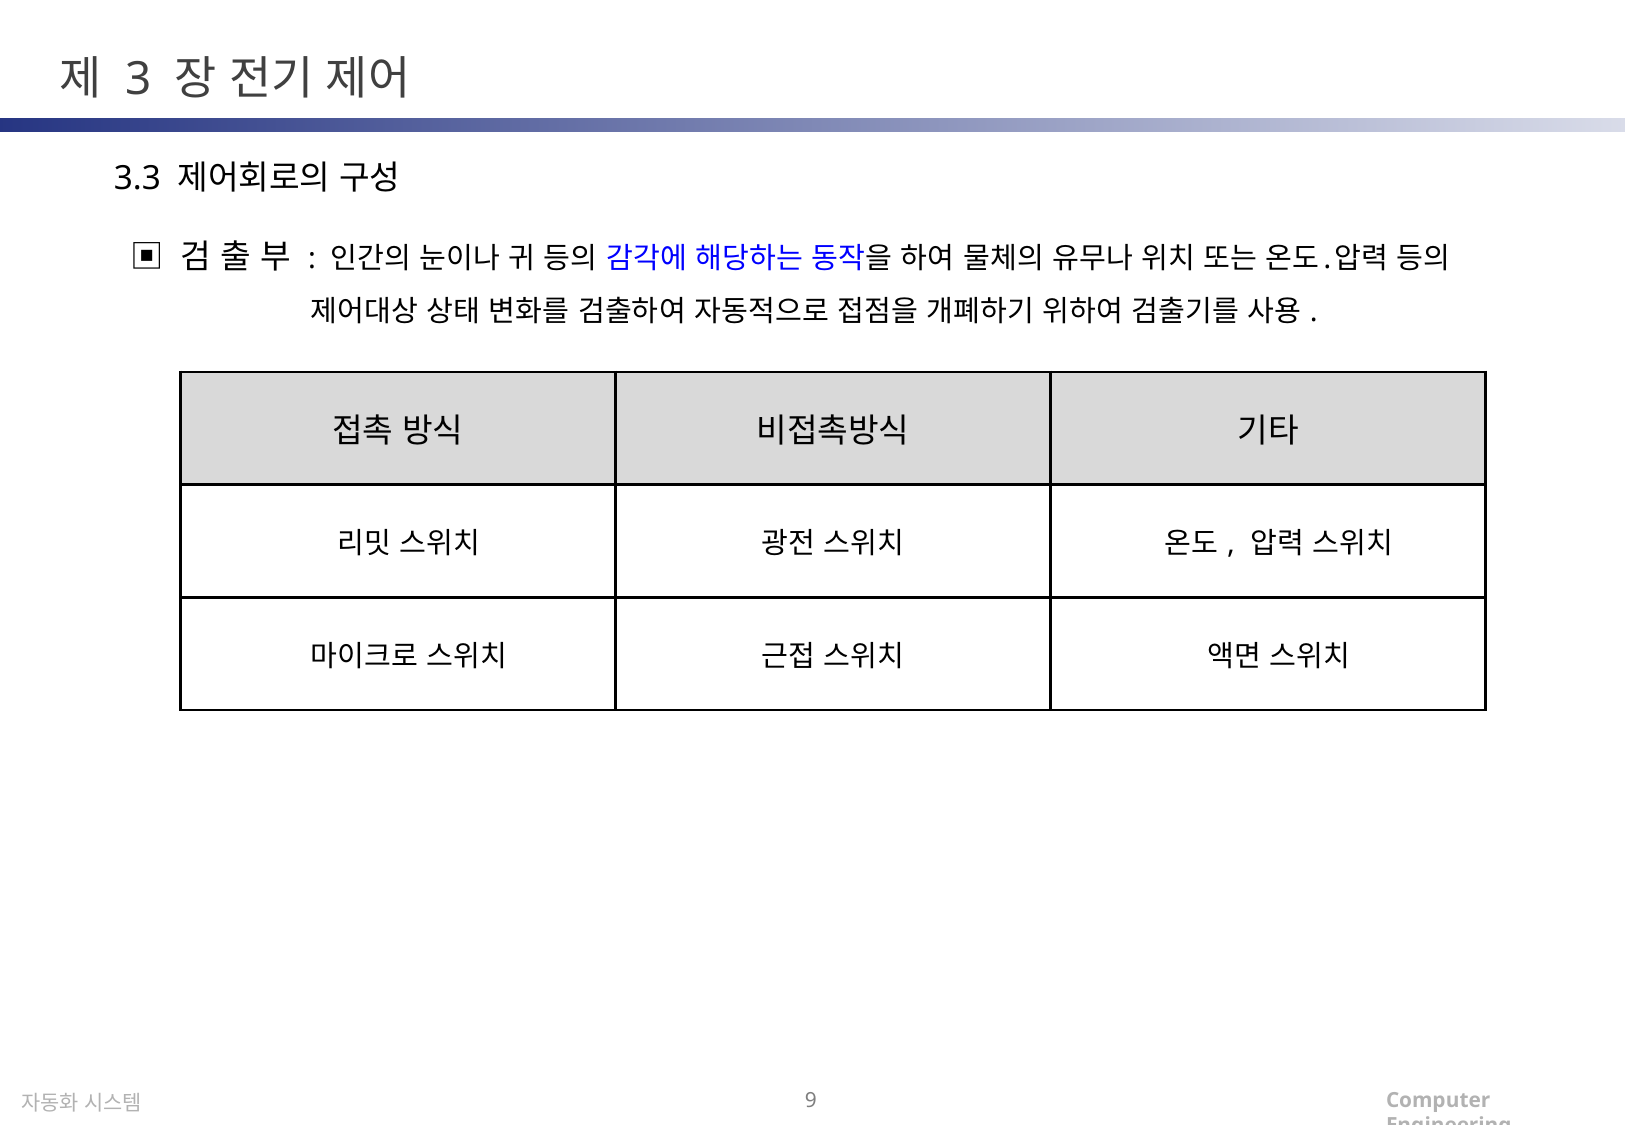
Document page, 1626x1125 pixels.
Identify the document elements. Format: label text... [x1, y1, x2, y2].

text_box 제 3 장 전기 제어 [44, 39, 1522, 120]
table_header 비접촉방식 [617, 373, 1049, 483]
table_cell 마이크로 스위치 [182, 599, 614, 709]
table_cell 광전 스위치 [617, 486, 1049, 596]
text_box ▣ 검 출 부 : 인간의 눈이나 귀 등의 감각에 해당하는 동작을 하여 물체의 유무나 위치 또는 온도․압력 등의 제어대상 상태 변화를 검출하여 자동적으로 접점을 개폐하기 위하여 검출기를 사용. [115, 207, 1575, 335]
table_header 기타 [1052, 373, 1484, 483]
table_cell 리밋 스위치 [182, 486, 614, 596]
table_cell 근접 스위치 [617, 599, 1049, 709]
text_box 3.3 제어회로의 구성 [99, 148, 416, 204]
table_header 접촉 방식 [182, 373, 614, 483]
table_cell 액면 스위치 [1052, 599, 1484, 709]
table_cell 온도, 압력 스위치 [1052, 486, 1484, 596]
